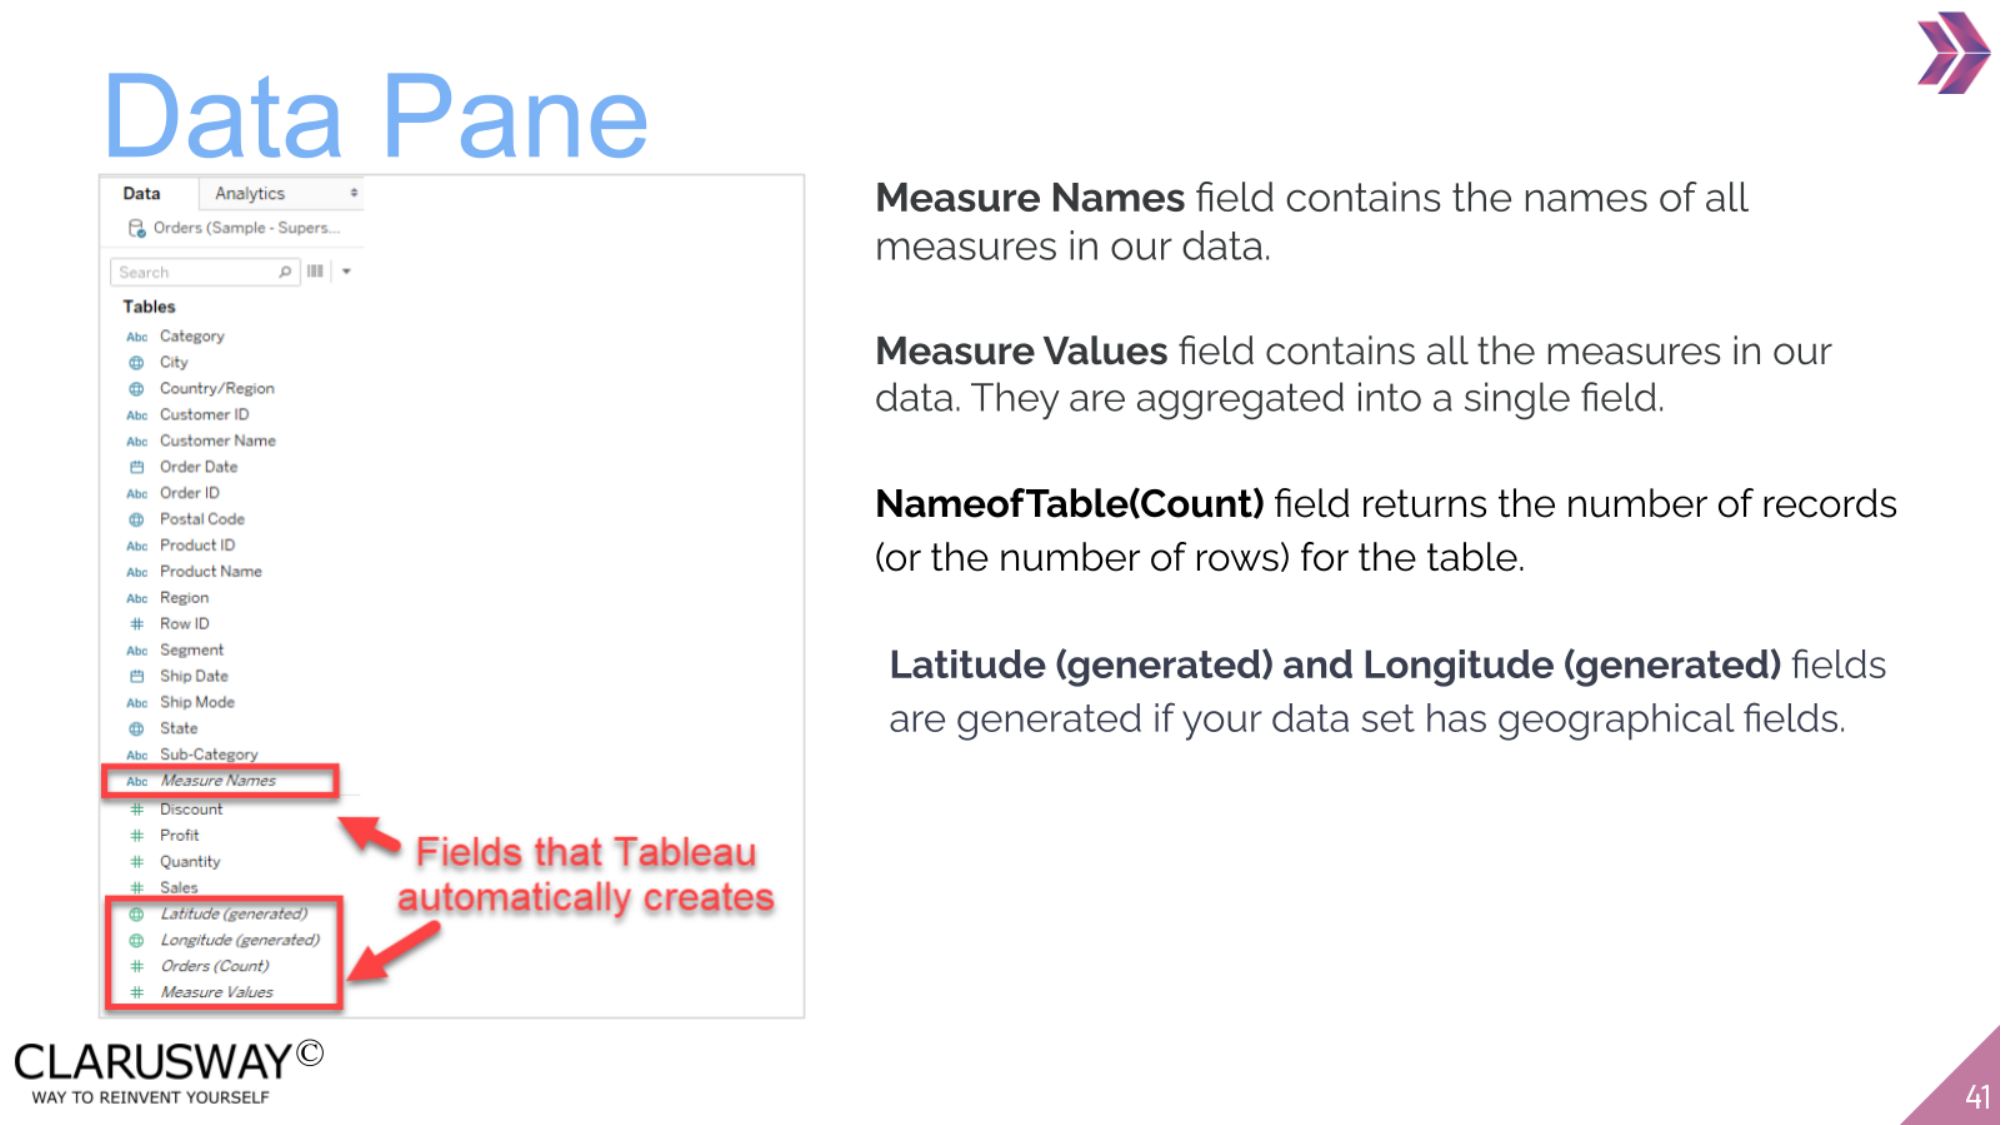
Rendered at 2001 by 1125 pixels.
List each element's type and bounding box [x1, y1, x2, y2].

list [0, 0, 2000, 1125]
